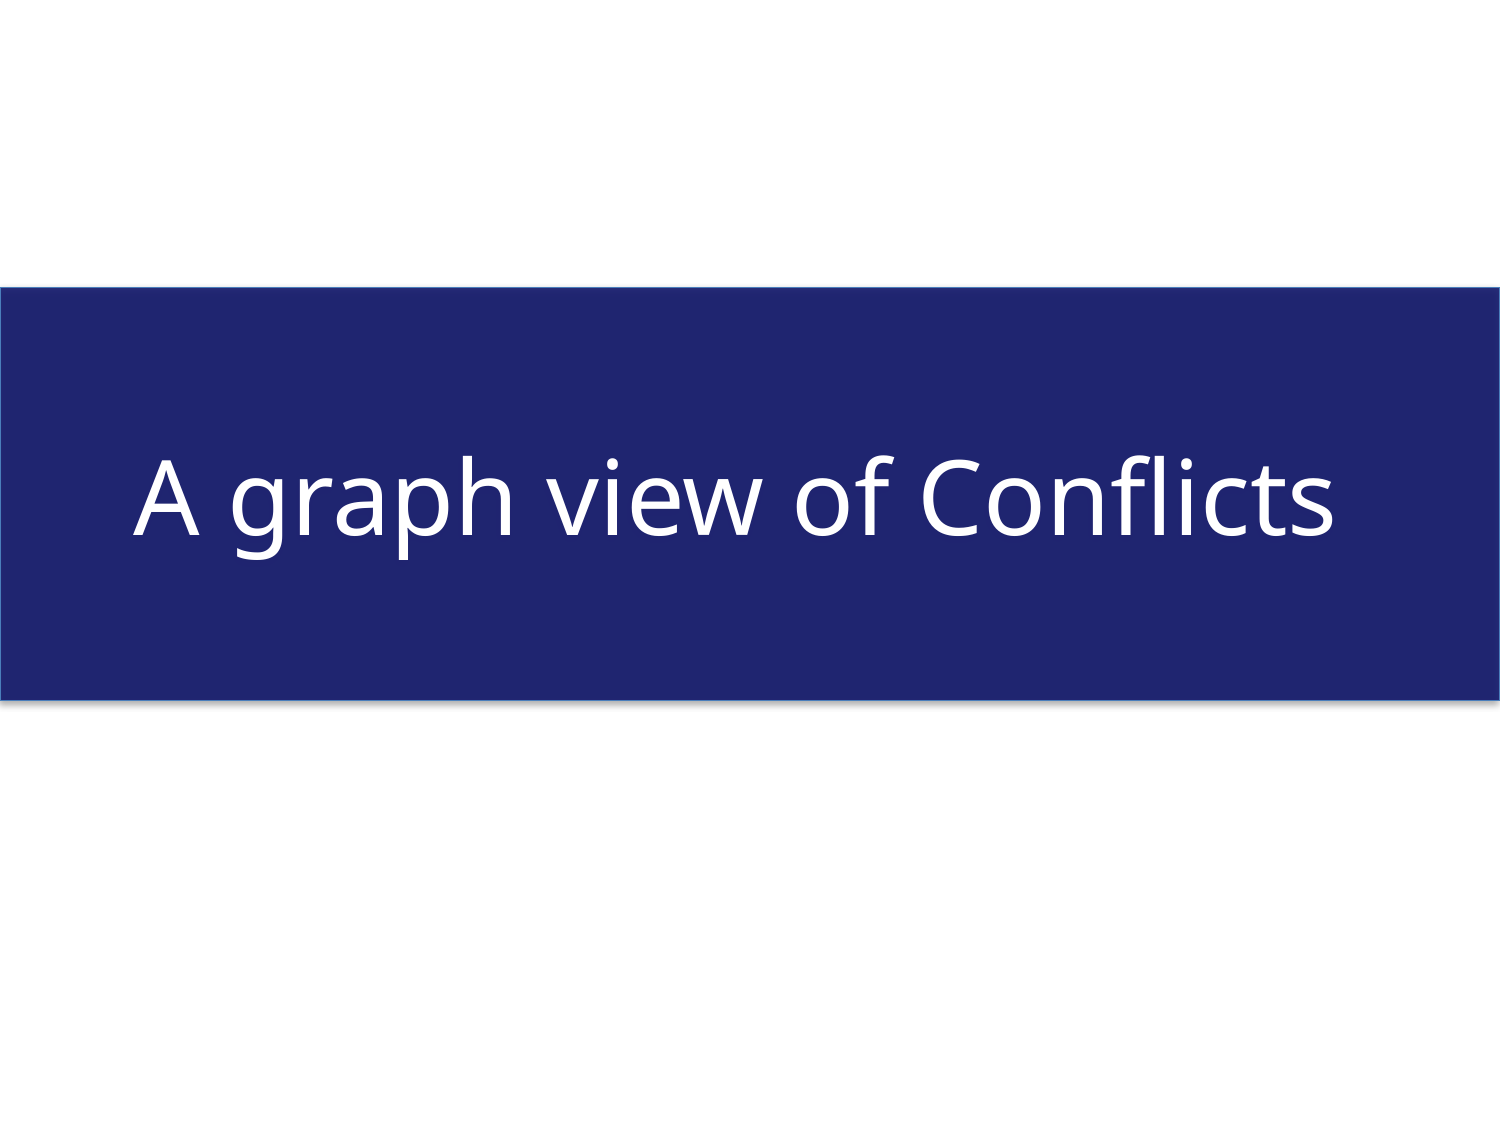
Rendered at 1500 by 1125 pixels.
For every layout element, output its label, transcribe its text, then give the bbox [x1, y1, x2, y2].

text_box A graph view of Conflicts [0, 287, 1500, 701]
